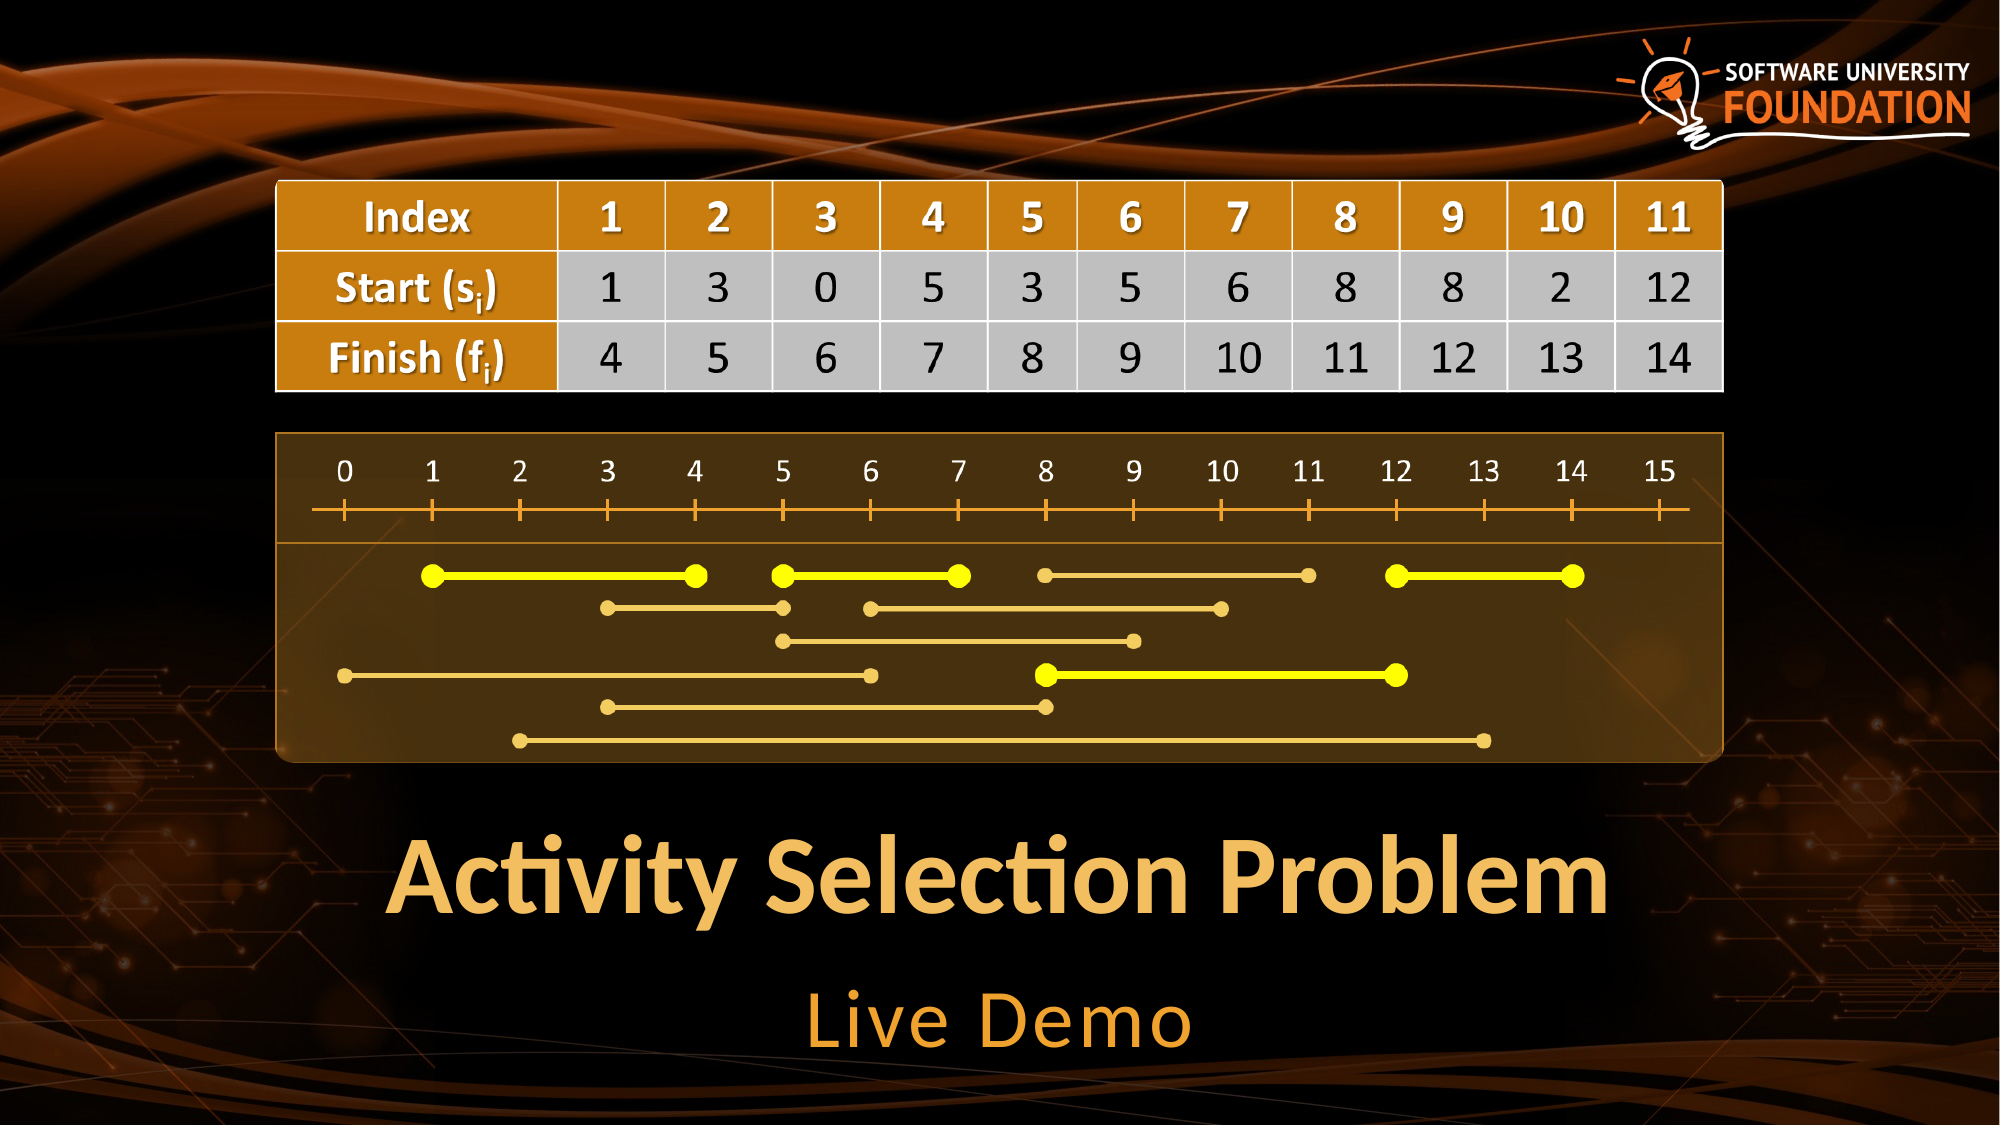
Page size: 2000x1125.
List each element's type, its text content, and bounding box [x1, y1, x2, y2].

title Activity Selection Problem [149, 808, 1850, 944]
picture [0, 0, 2000, 1125]
subtitle Live Demo [149, 953, 1850, 1071]
